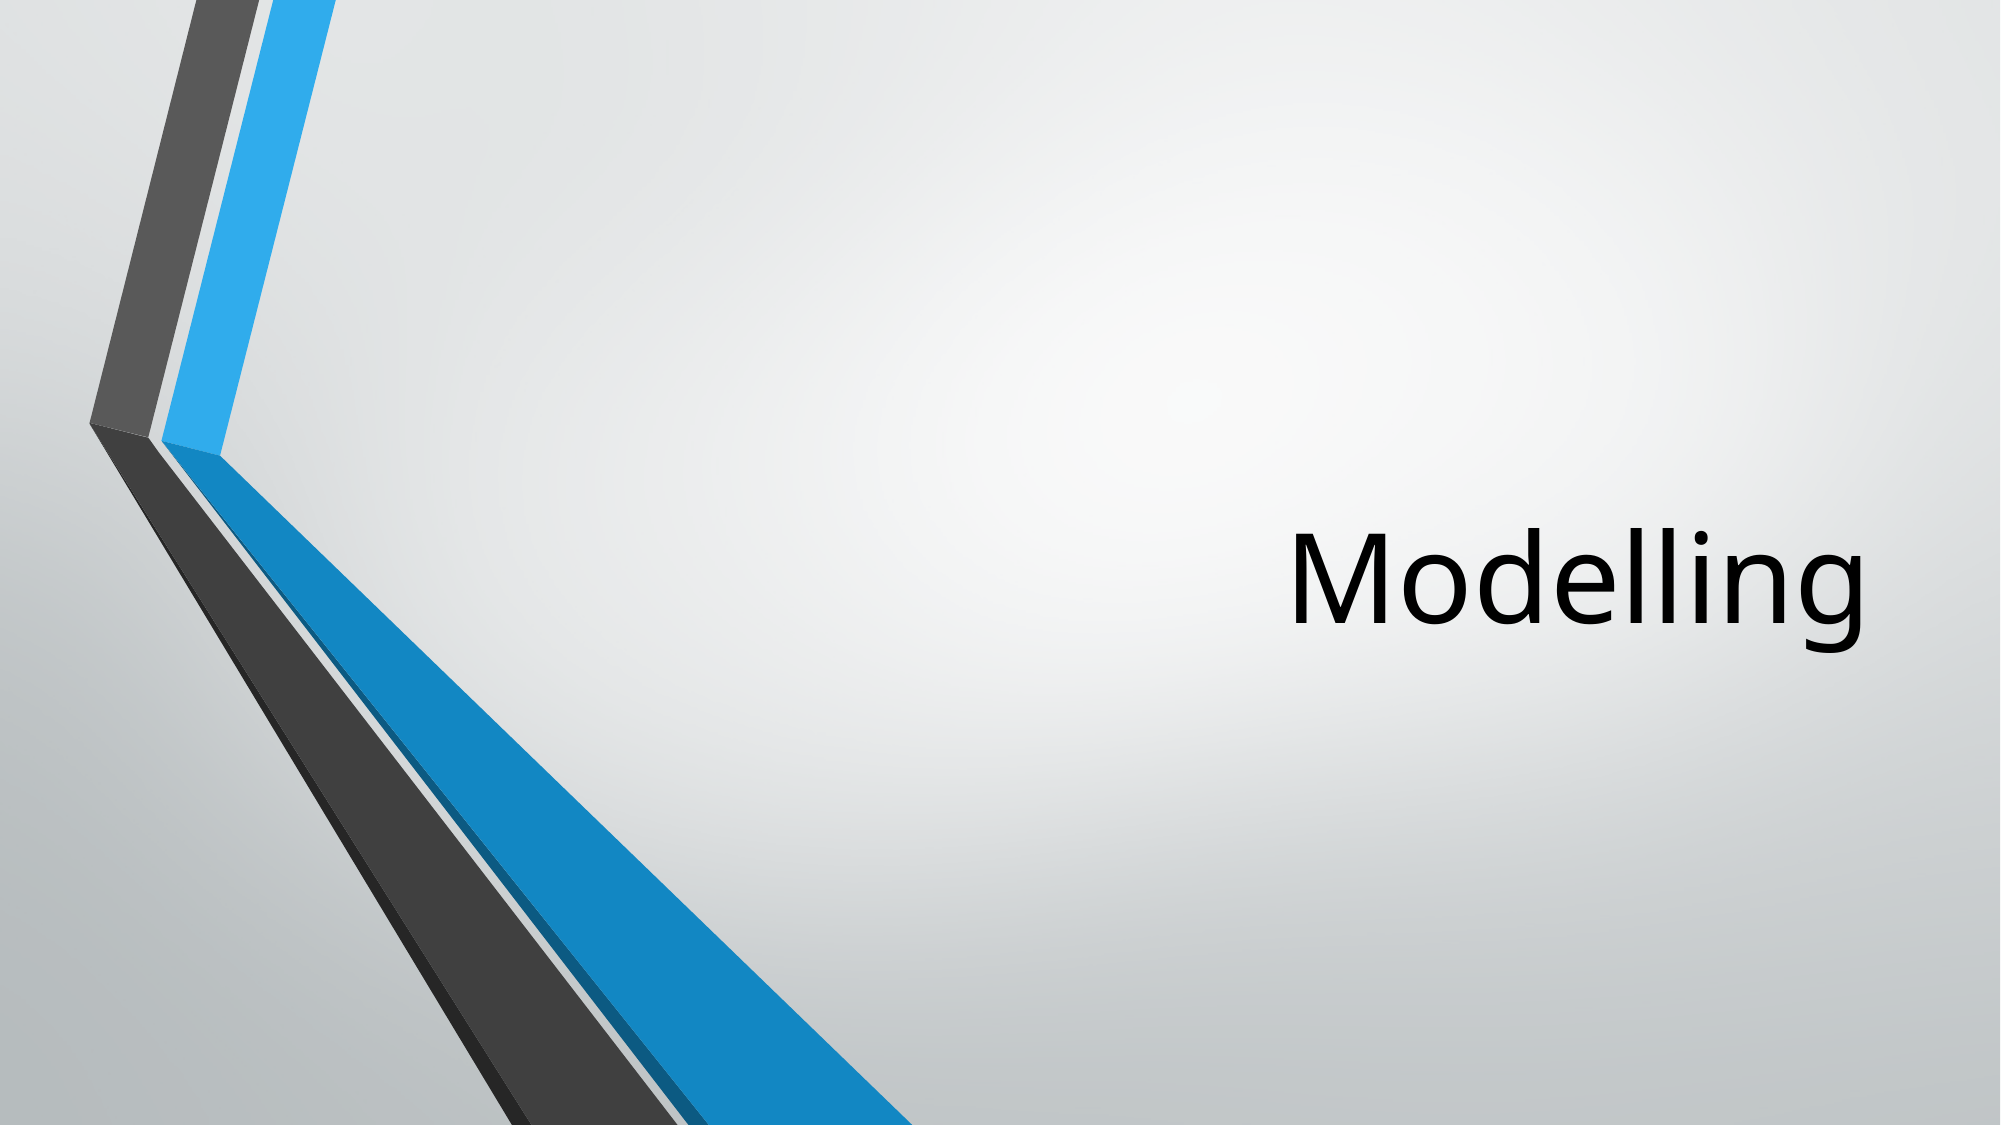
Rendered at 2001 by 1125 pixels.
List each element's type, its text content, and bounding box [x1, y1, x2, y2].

title Modelling [480, 226, 1887, 656]
